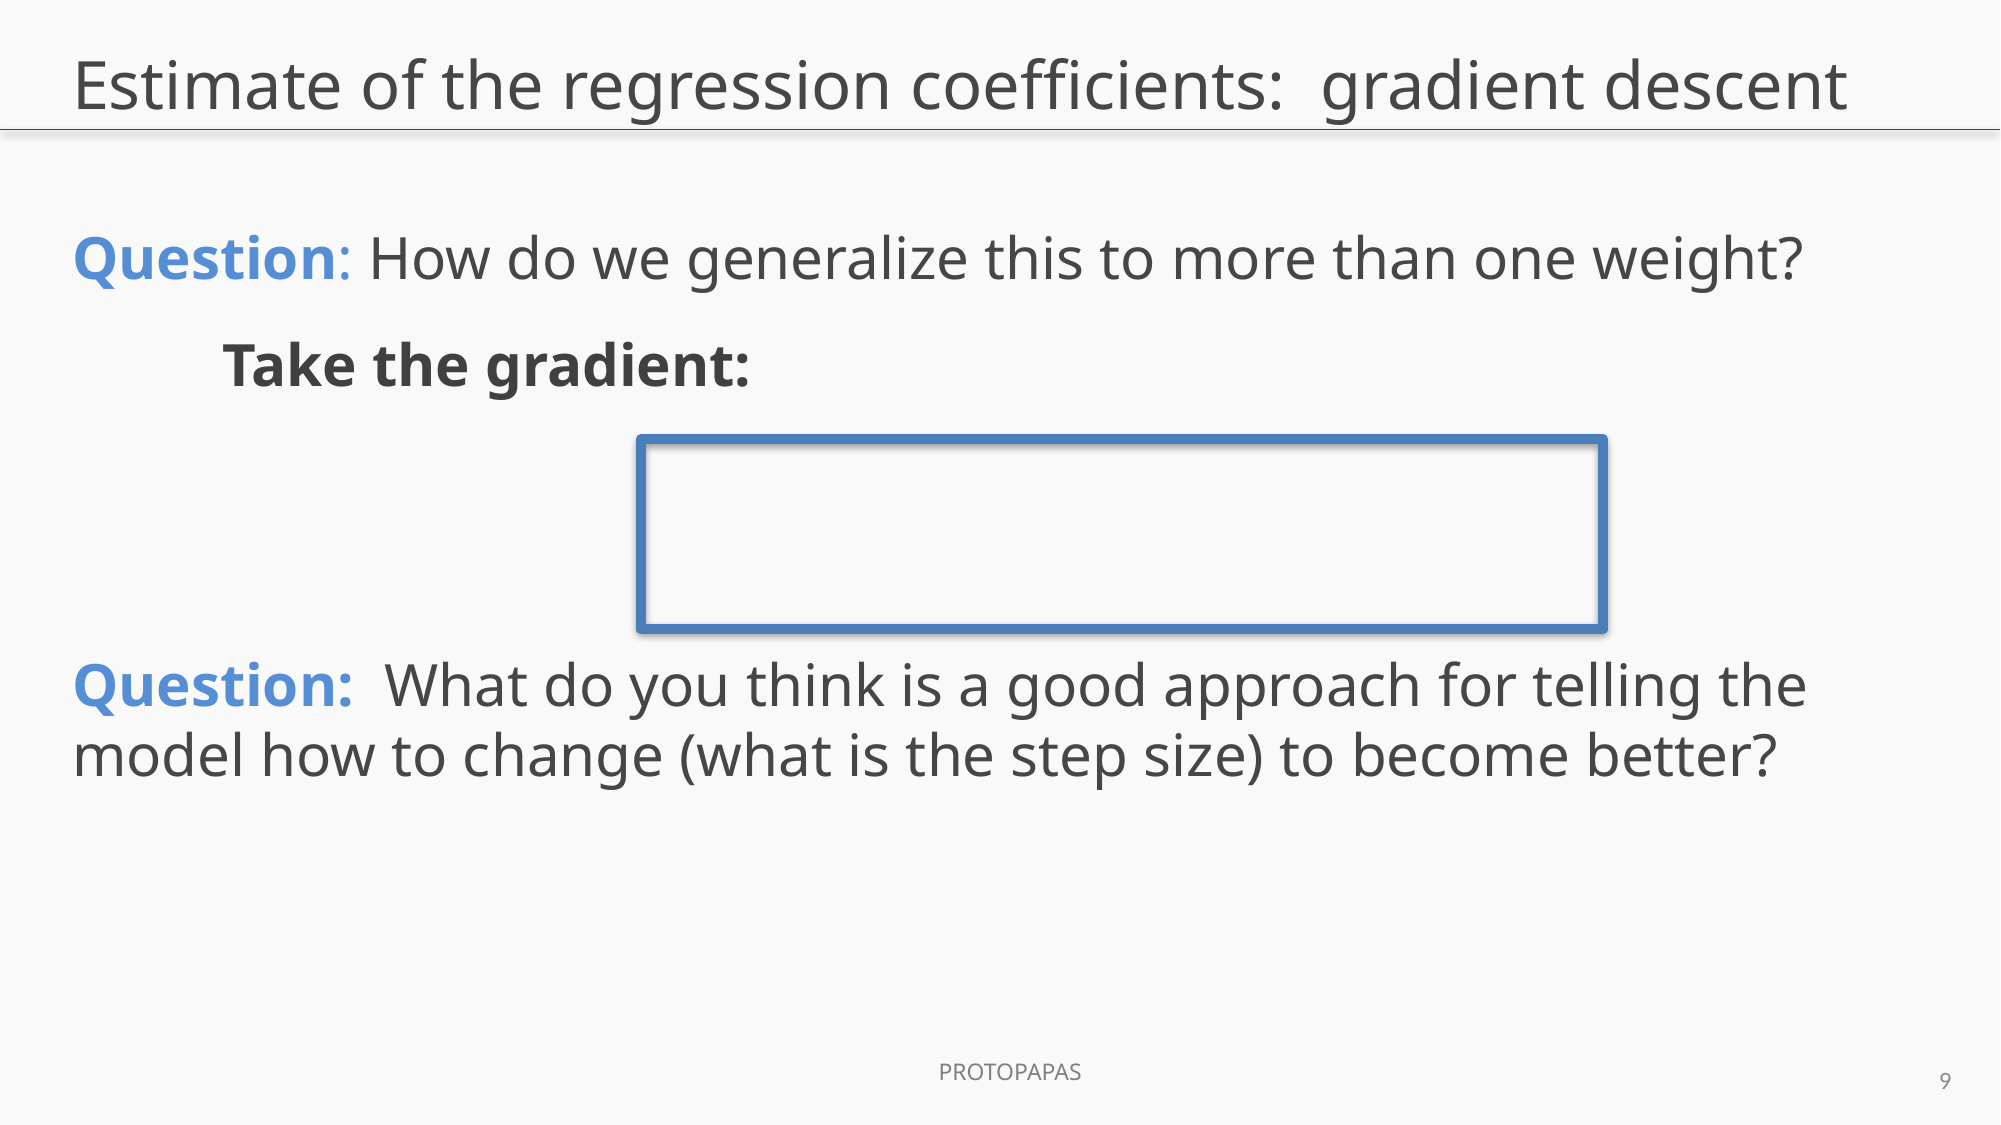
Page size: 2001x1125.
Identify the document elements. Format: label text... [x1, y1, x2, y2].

text_box [640, 438, 1604, 630]
title Estimate of the regression coefficients: gradient descent [57, 35, 1943, 162]
slide_number 9 [1500, 1050, 1967, 1110]
